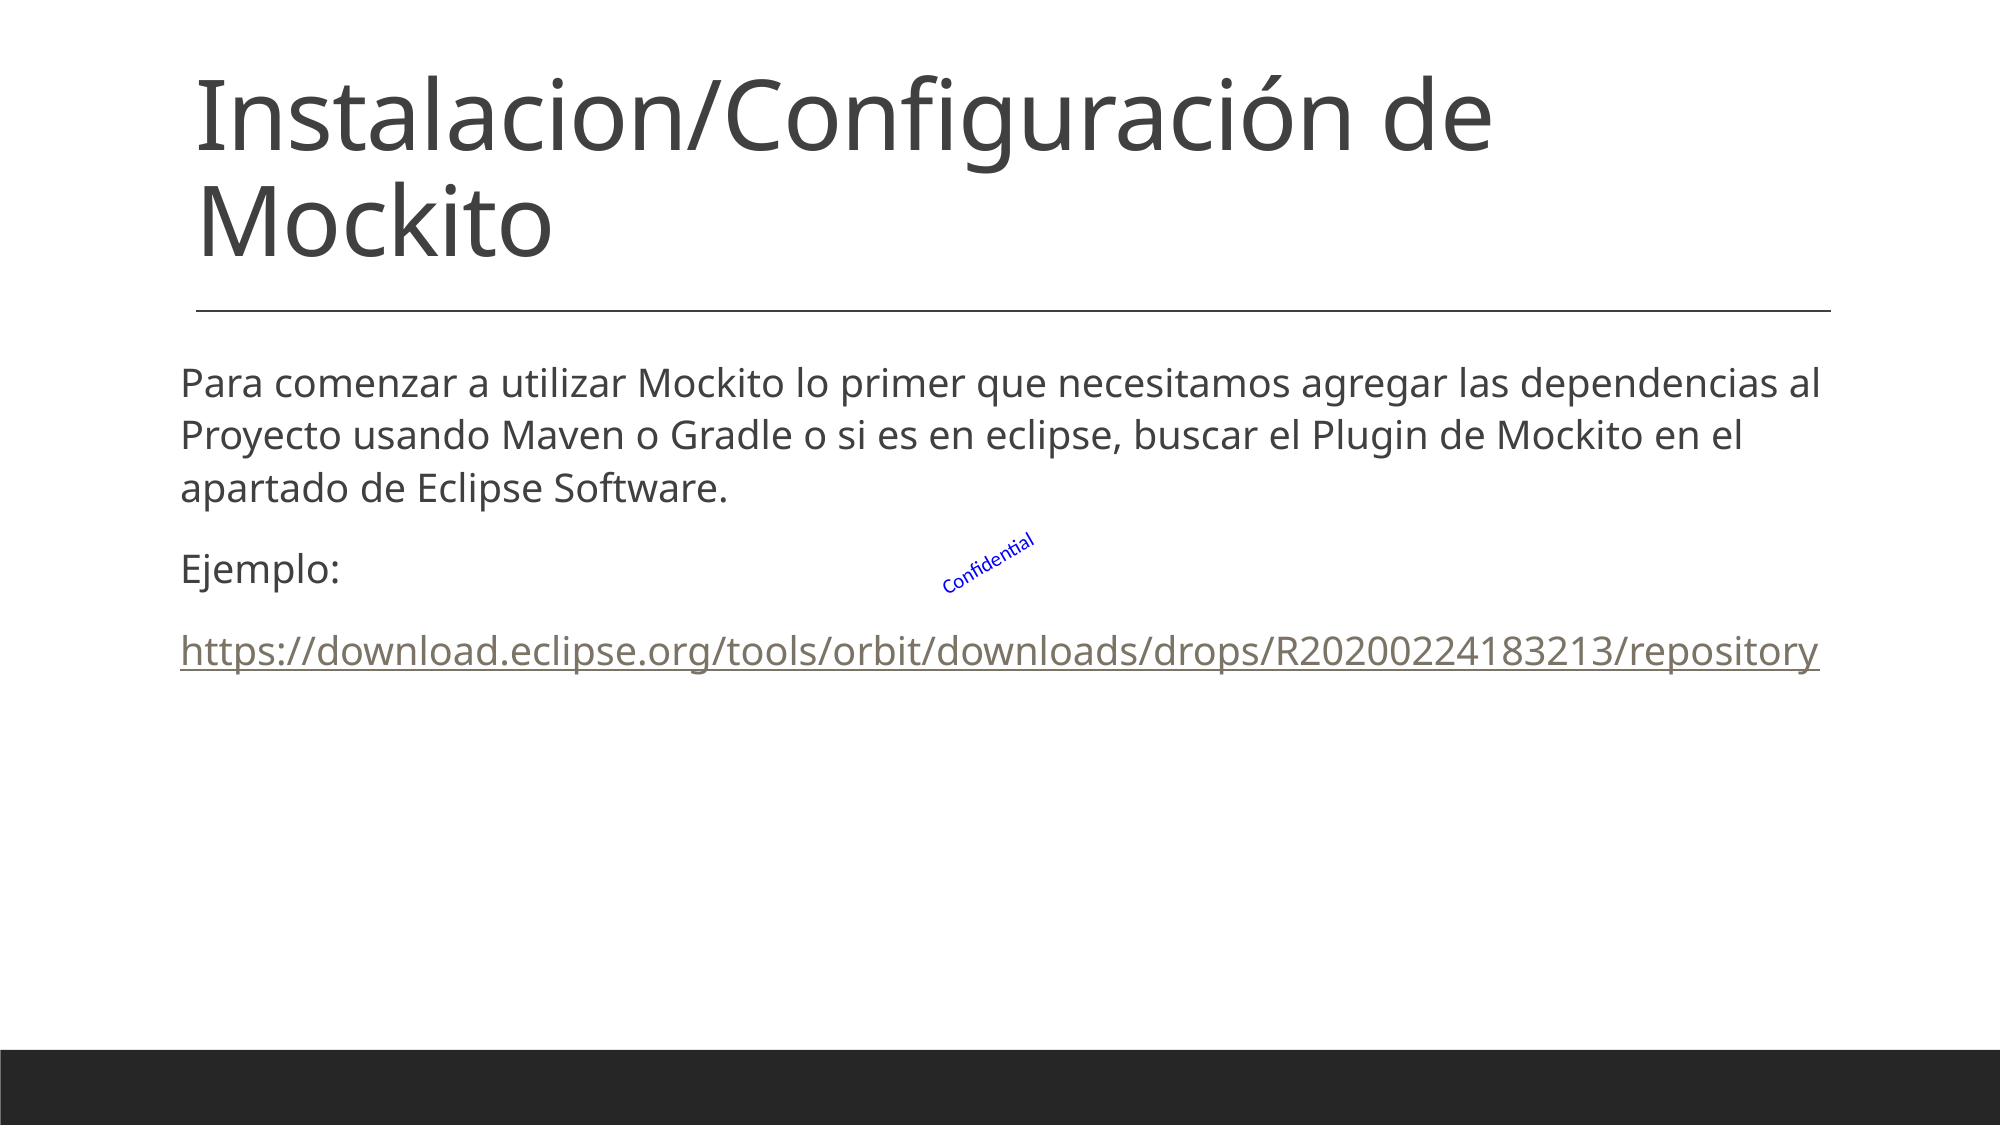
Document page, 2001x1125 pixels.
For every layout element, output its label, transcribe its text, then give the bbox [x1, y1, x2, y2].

list Para comenzar a utilizar Mockito lo primer que necesitamos agregar las dependencias al Proyecto usando Maven o Gradle o si es en eclipse, buscar el Plugin de Mockito en el apartado de Eclipse Software. Ejemplo: https://download.eclipse.org/tools/orbit/downloads/drops/R20200224183213/repository [180, 345, 1830, 963]
title Instalacion/Configuración de Mockito [180, 47, 1830, 285]
